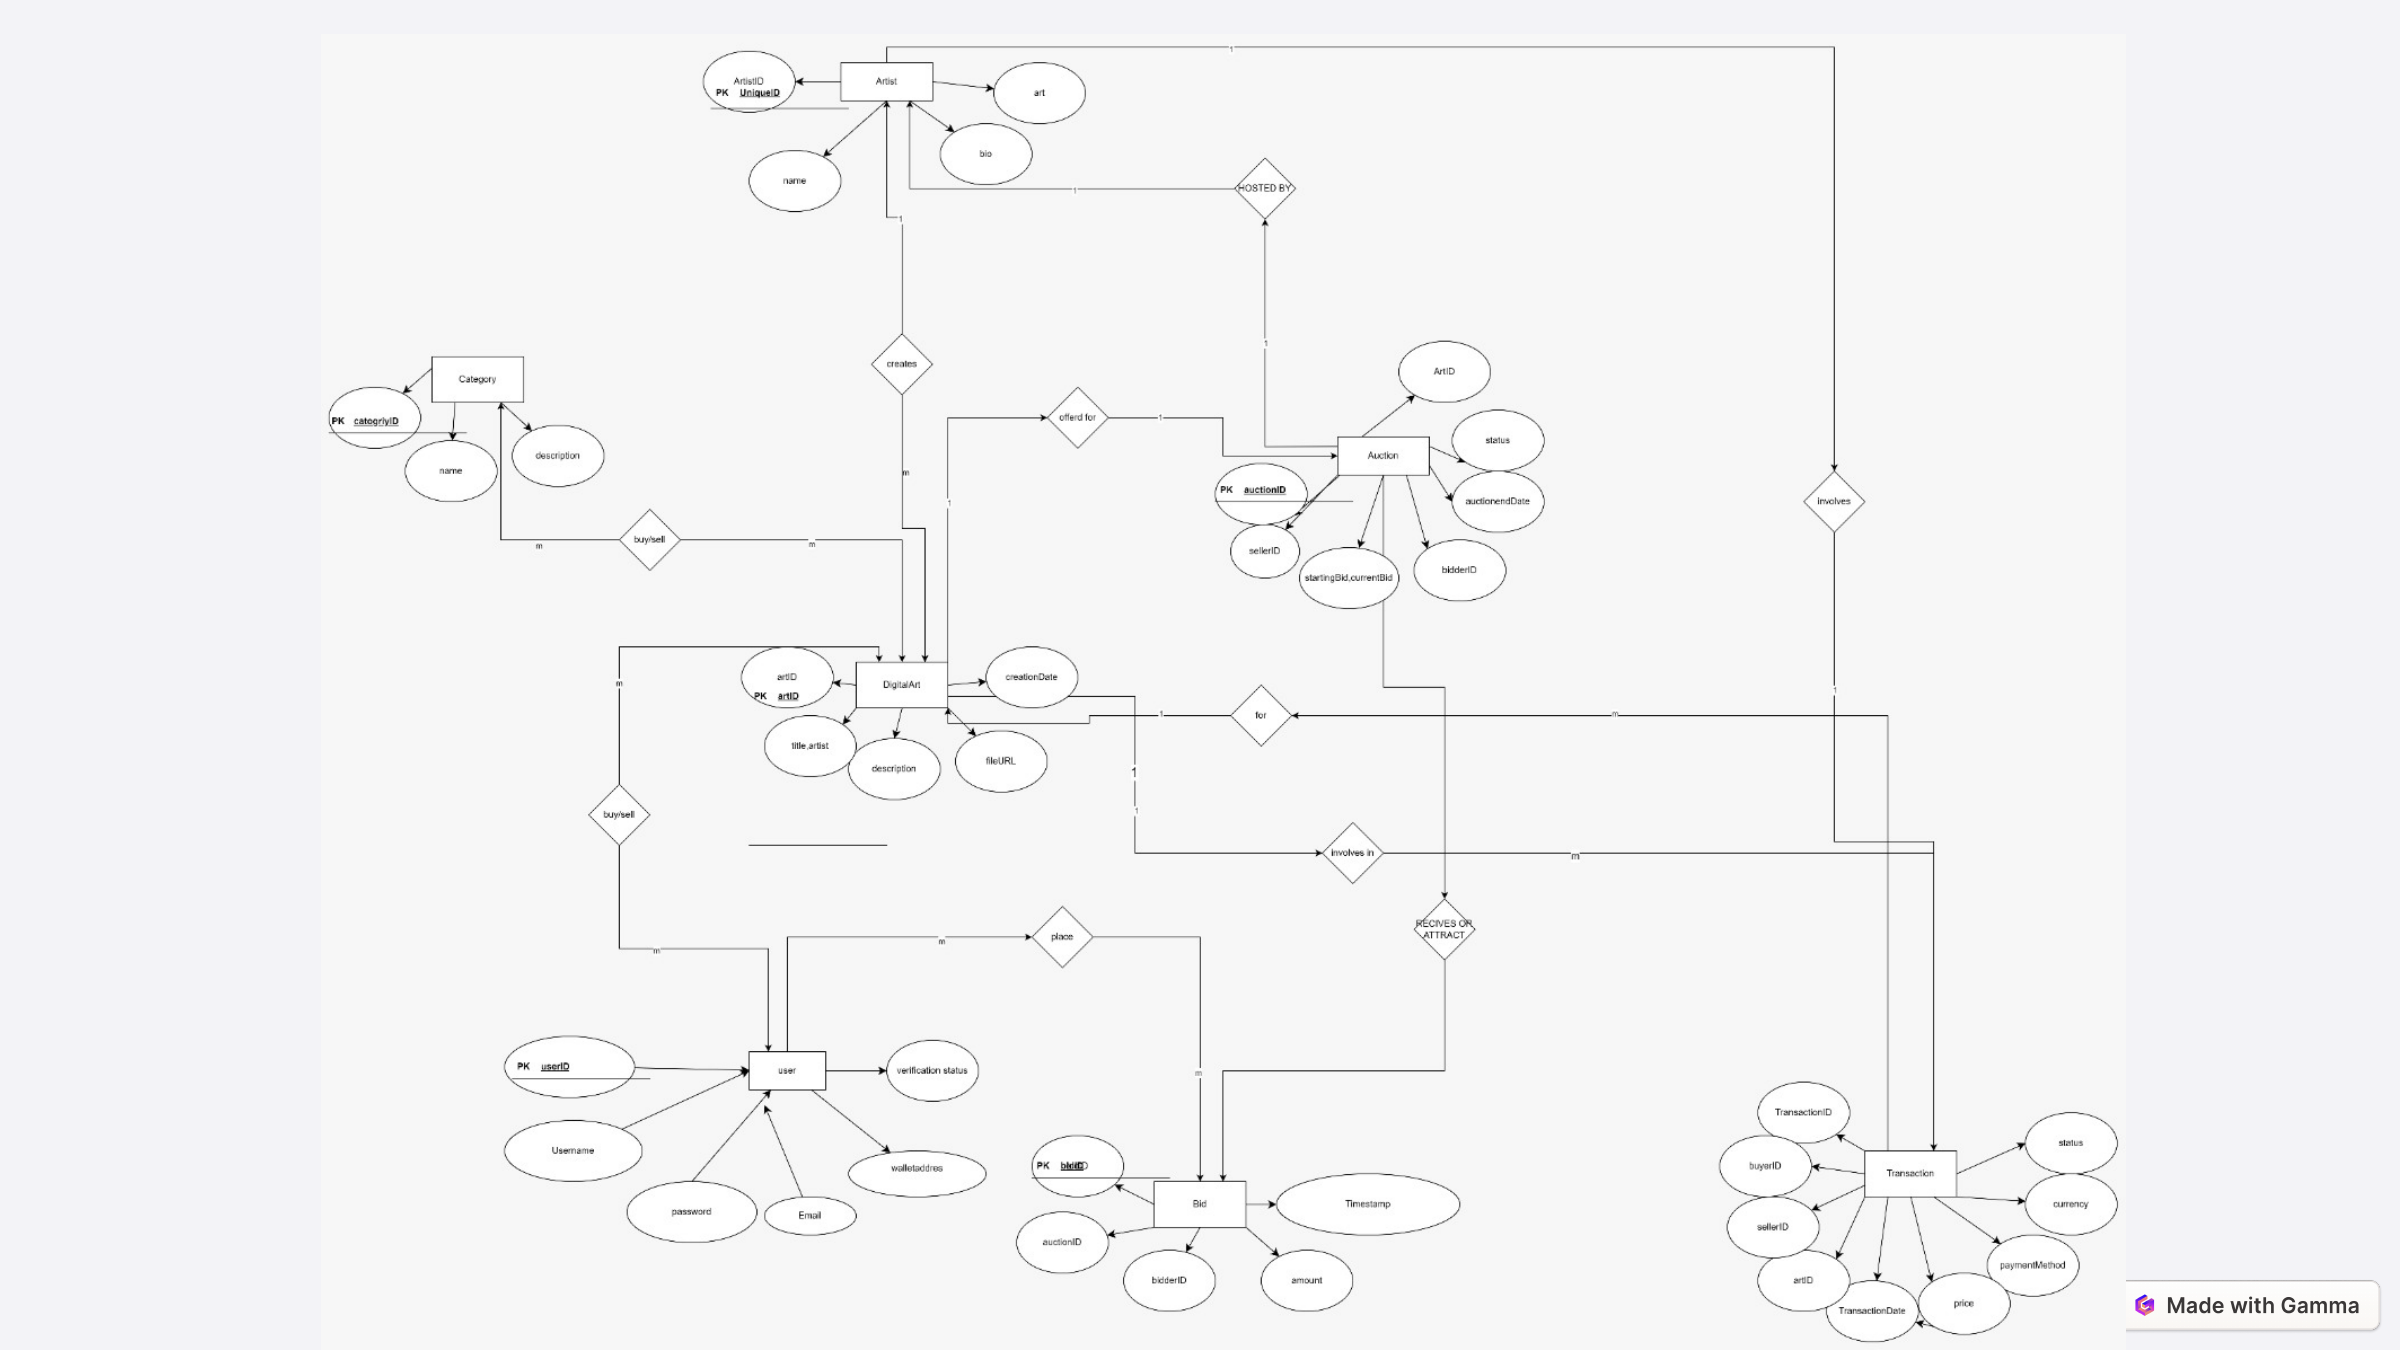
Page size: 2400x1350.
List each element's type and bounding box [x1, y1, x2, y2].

picture [321, 34, 2389, 1350]
